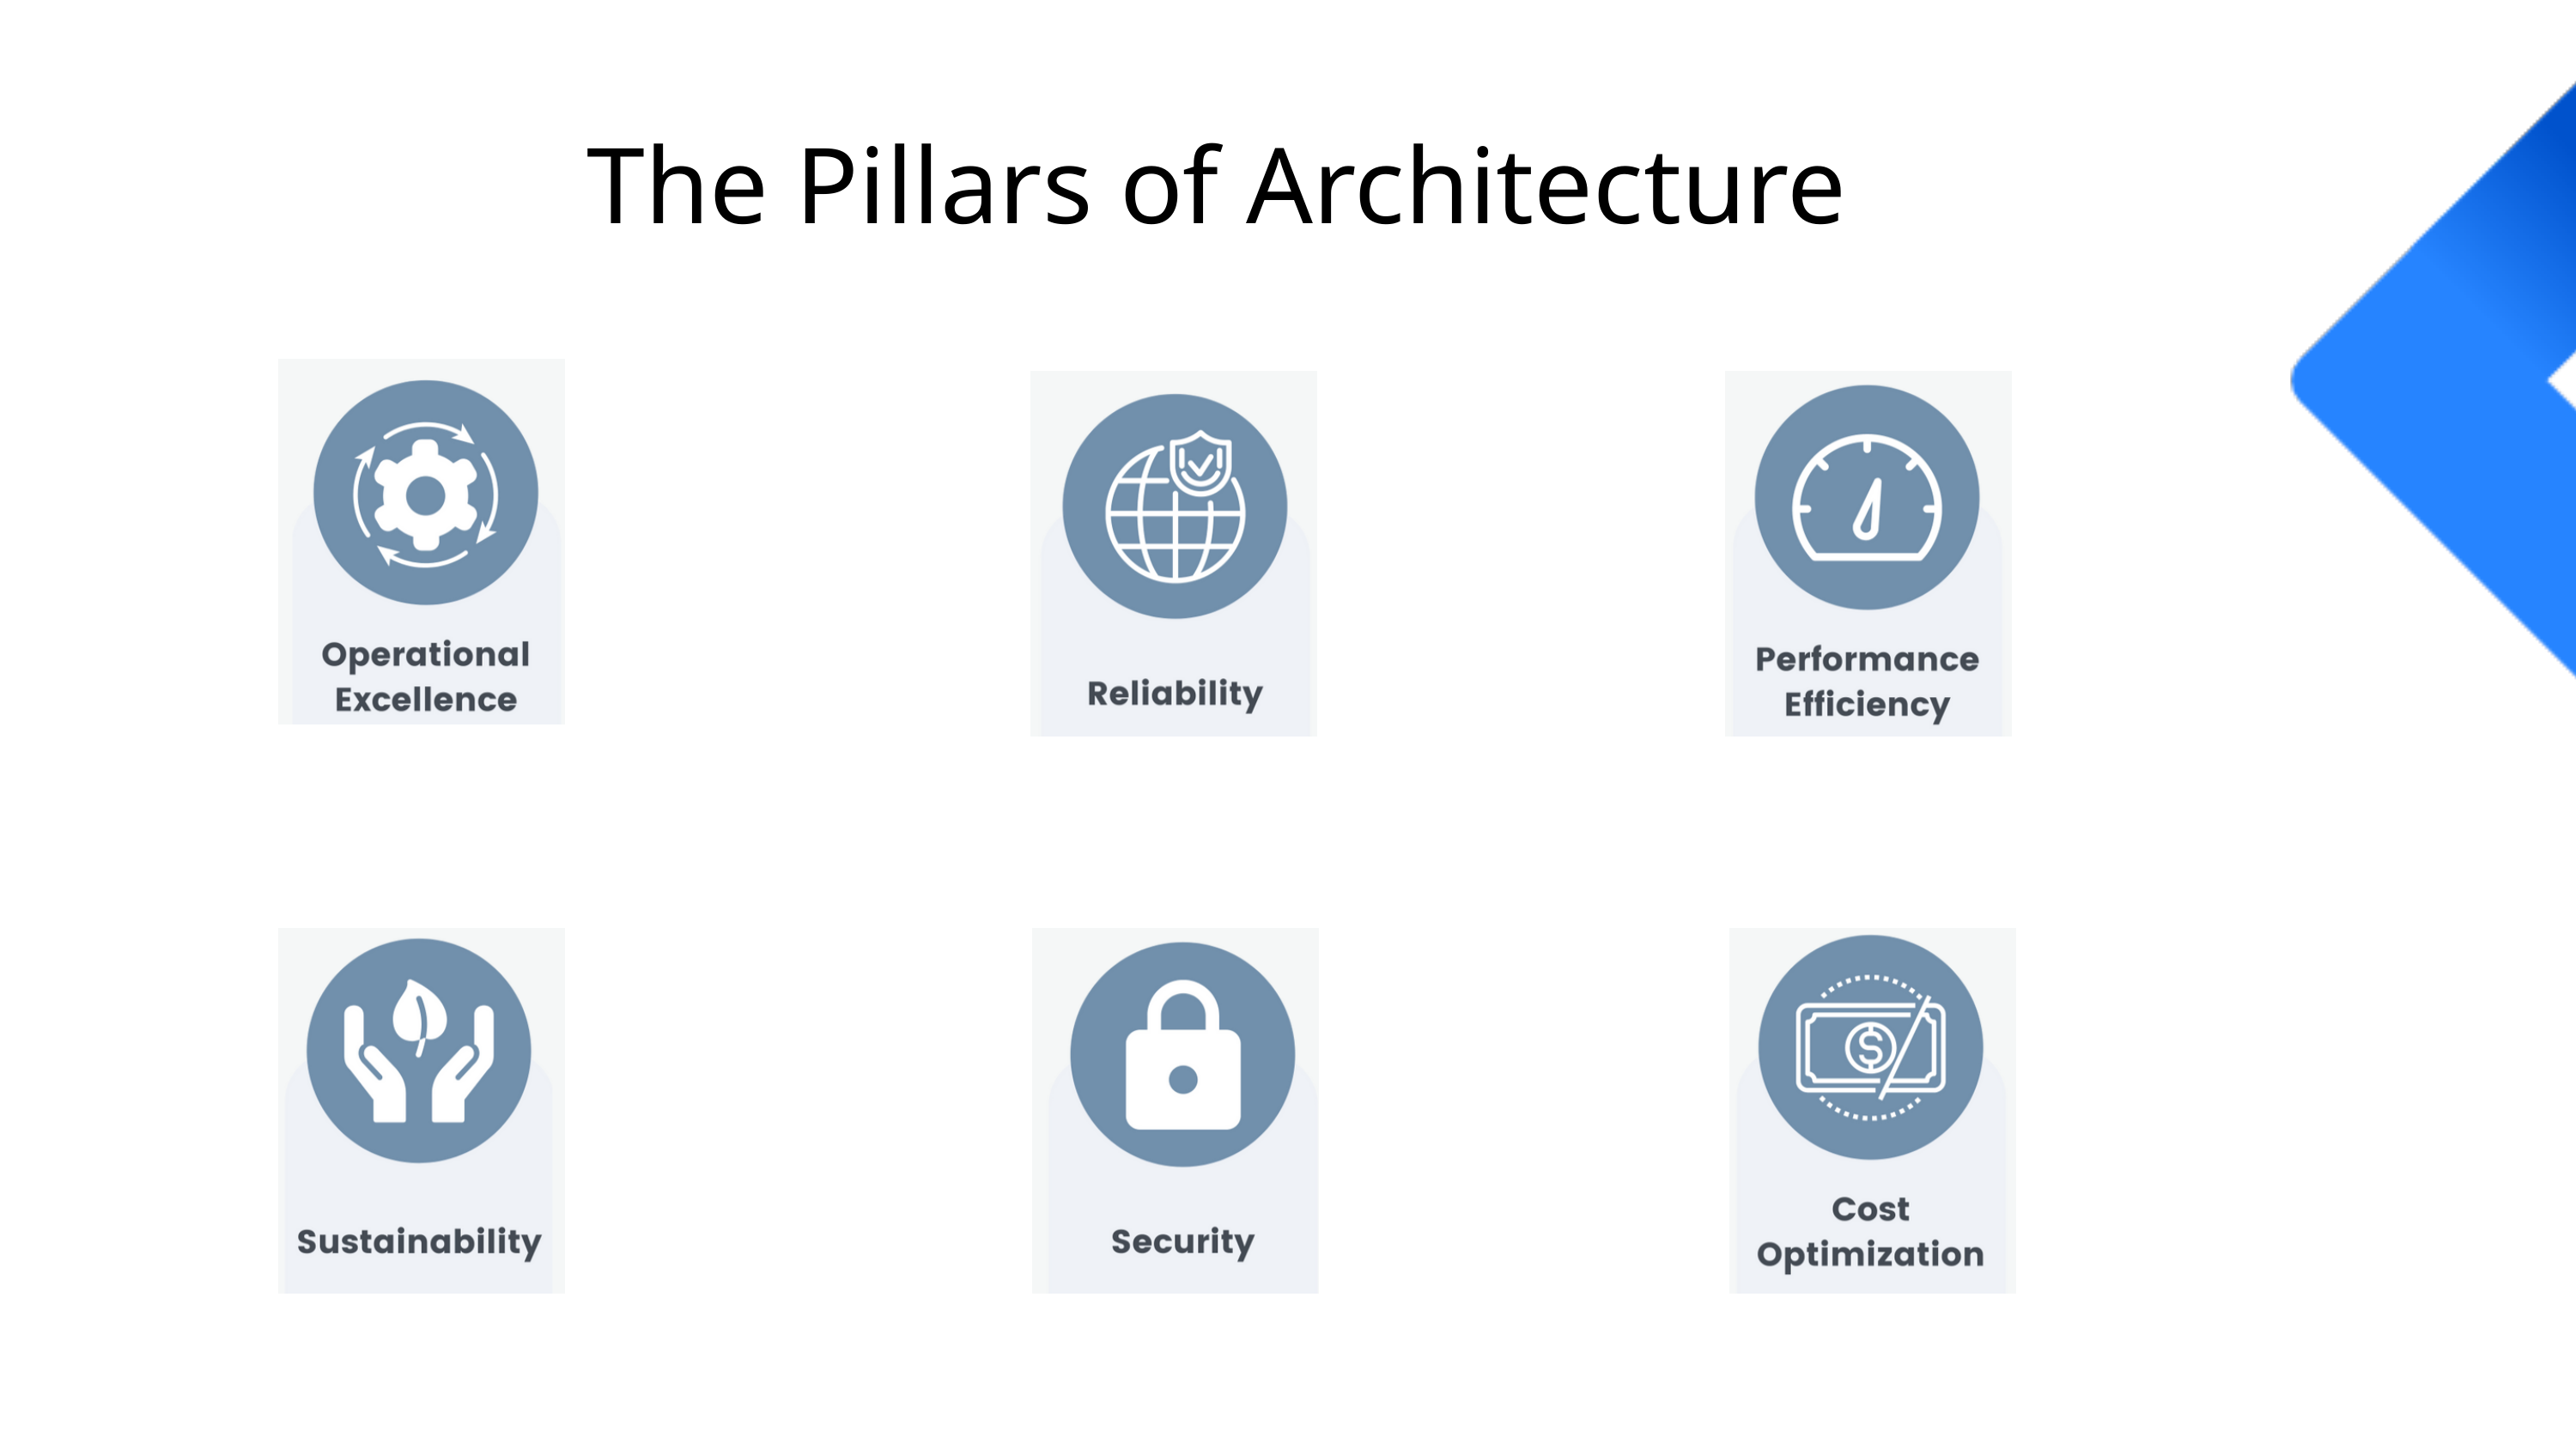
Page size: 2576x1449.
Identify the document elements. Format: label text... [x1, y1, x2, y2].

picture [1032, 927, 1320, 1294]
picture [2288, 0, 2576, 764]
picture [1729, 927, 2016, 1294]
picture [1724, 371, 2012, 737]
picture [277, 927, 565, 1294]
picture [1030, 371, 1317, 737]
picture [277, 359, 565, 724]
text_box The Pillars of Architecture [144, 102, 2284, 386]
